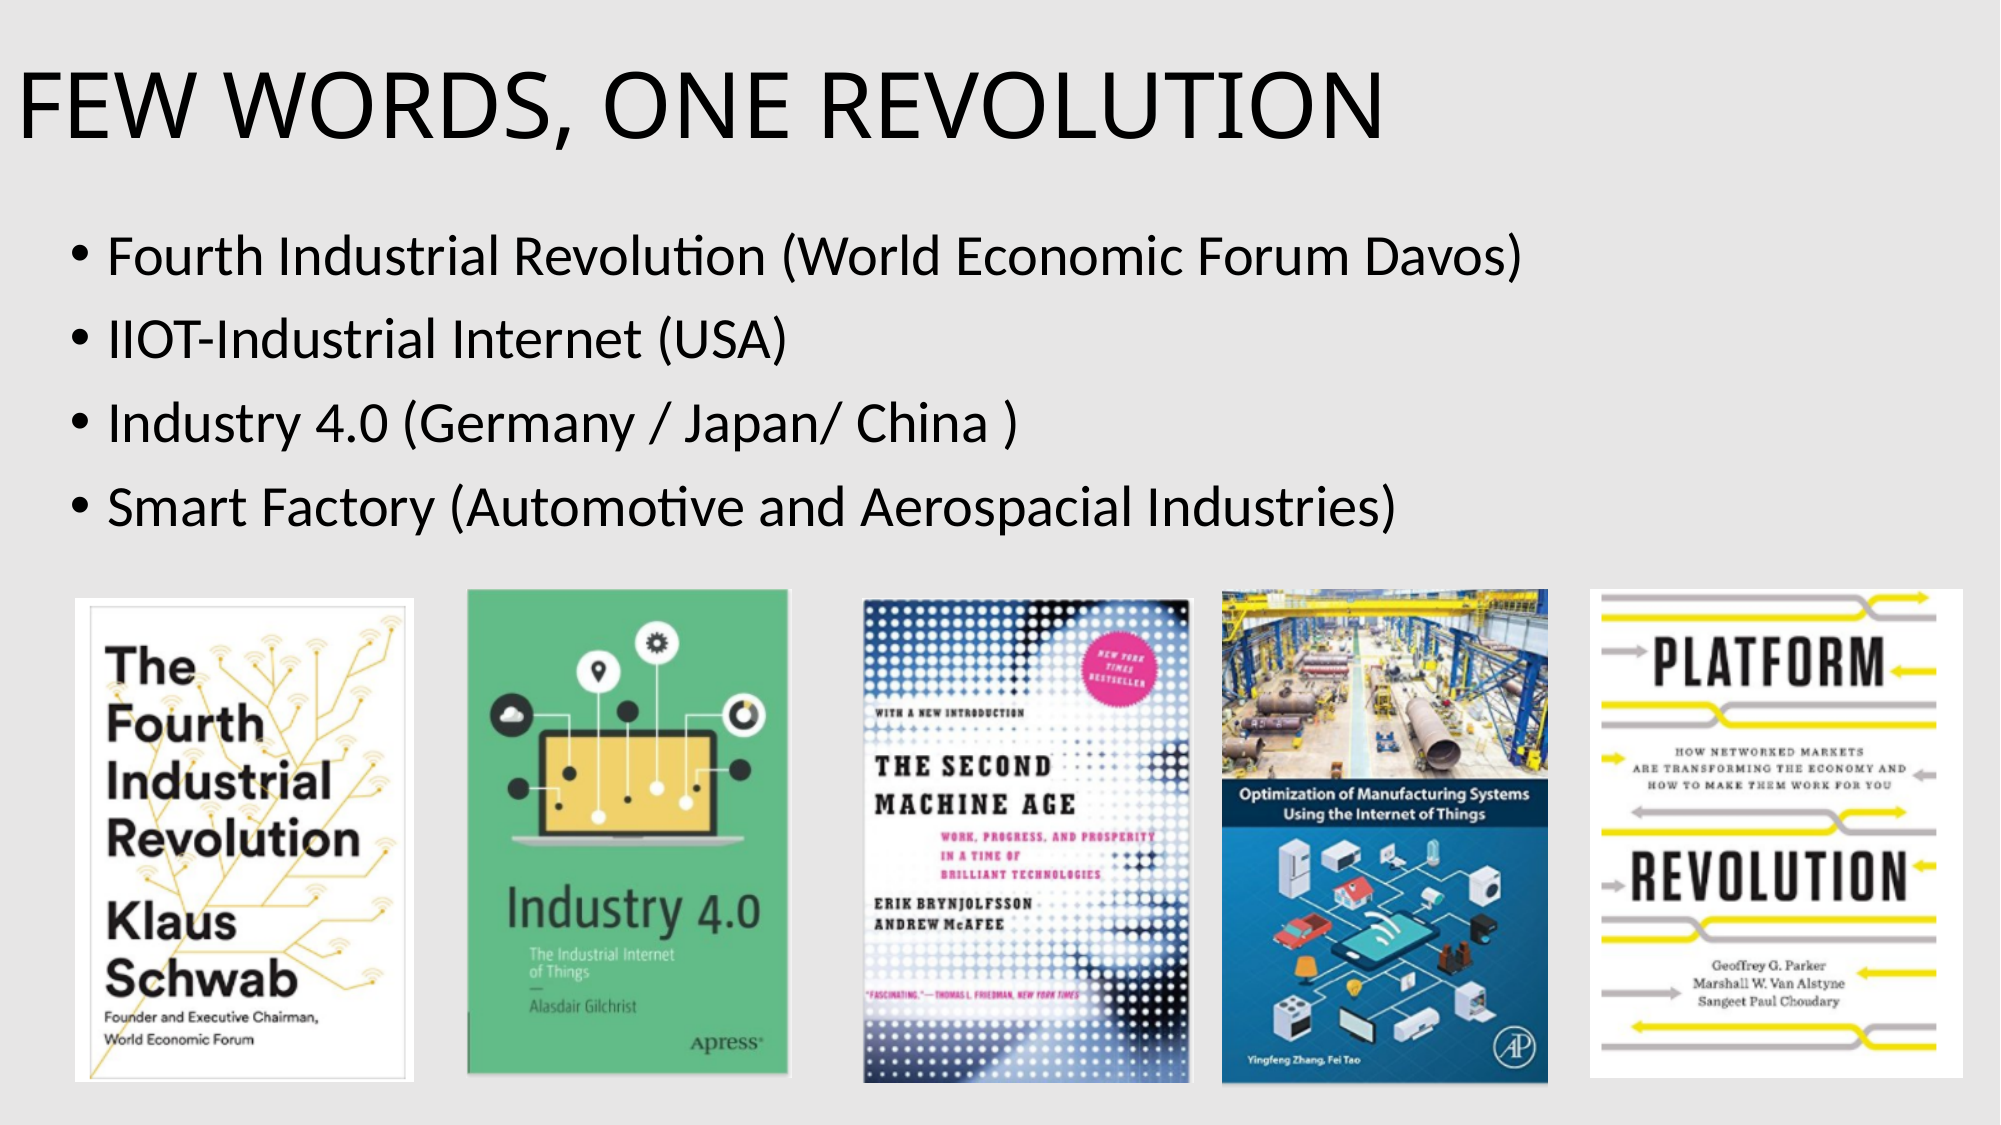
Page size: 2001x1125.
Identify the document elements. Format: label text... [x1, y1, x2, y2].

picture [862, 598, 1194, 1083]
list Fourth Industrial Revolution (World Economic Forum Davos) IIOT-Industrial Internet (USA) Industry 4.0 (Germany / Japan/ China ) Smart Factory (Automotive and Aerospacial Industries) [54, 217, 1780, 932]
title FEW WORDS, ONE REVOLUTION [0, 0, 1725, 218]
picture [1222, 589, 1548, 1088]
picture [1589, 589, 1963, 1078]
picture [466, 589, 792, 1078]
picture [74, 598, 414, 1082]
